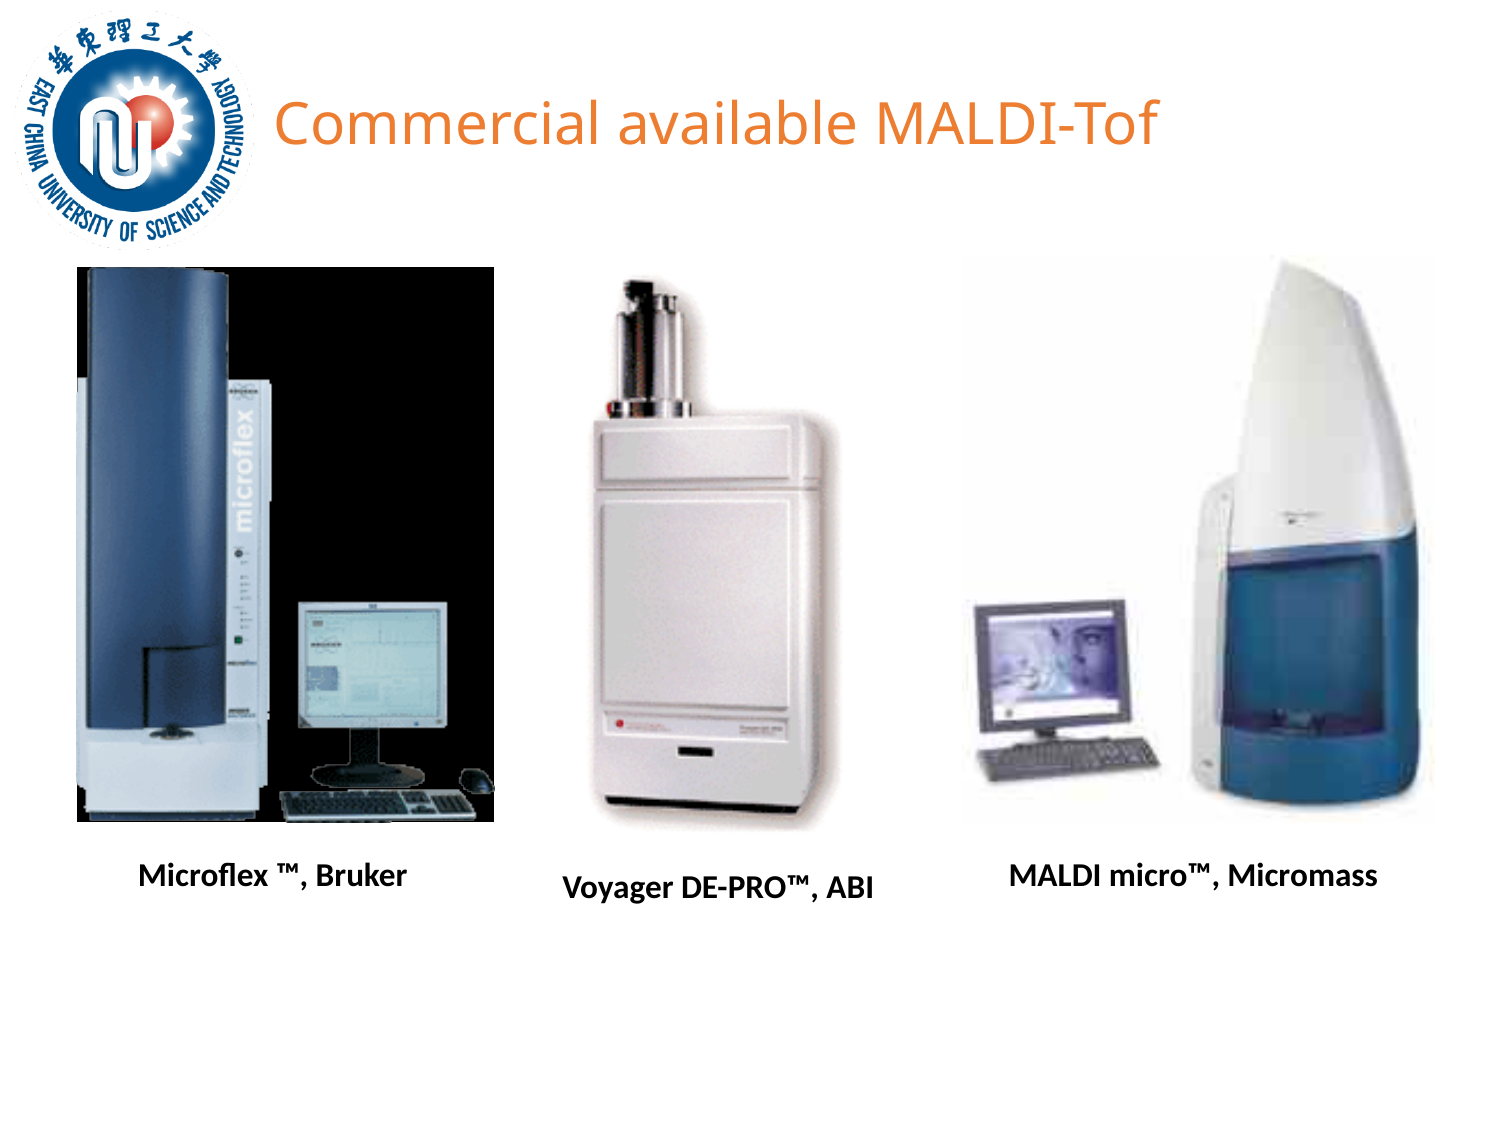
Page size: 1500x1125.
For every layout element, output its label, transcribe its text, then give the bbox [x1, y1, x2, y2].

picture [13, 9, 254, 250]
text_box MALDI micro™, Micromass [993, 846, 1394, 901]
picture [560, 267, 845, 835]
text_box Microflex ™, Bruker [123, 846, 423, 901]
title Commercial available MALDI-Tof [258, 78, 1500, 164]
picture [962, 255, 1435, 823]
picture [76, 267, 495, 823]
text_box Voyager DE-PRO™, ABI [547, 857, 890, 913]
